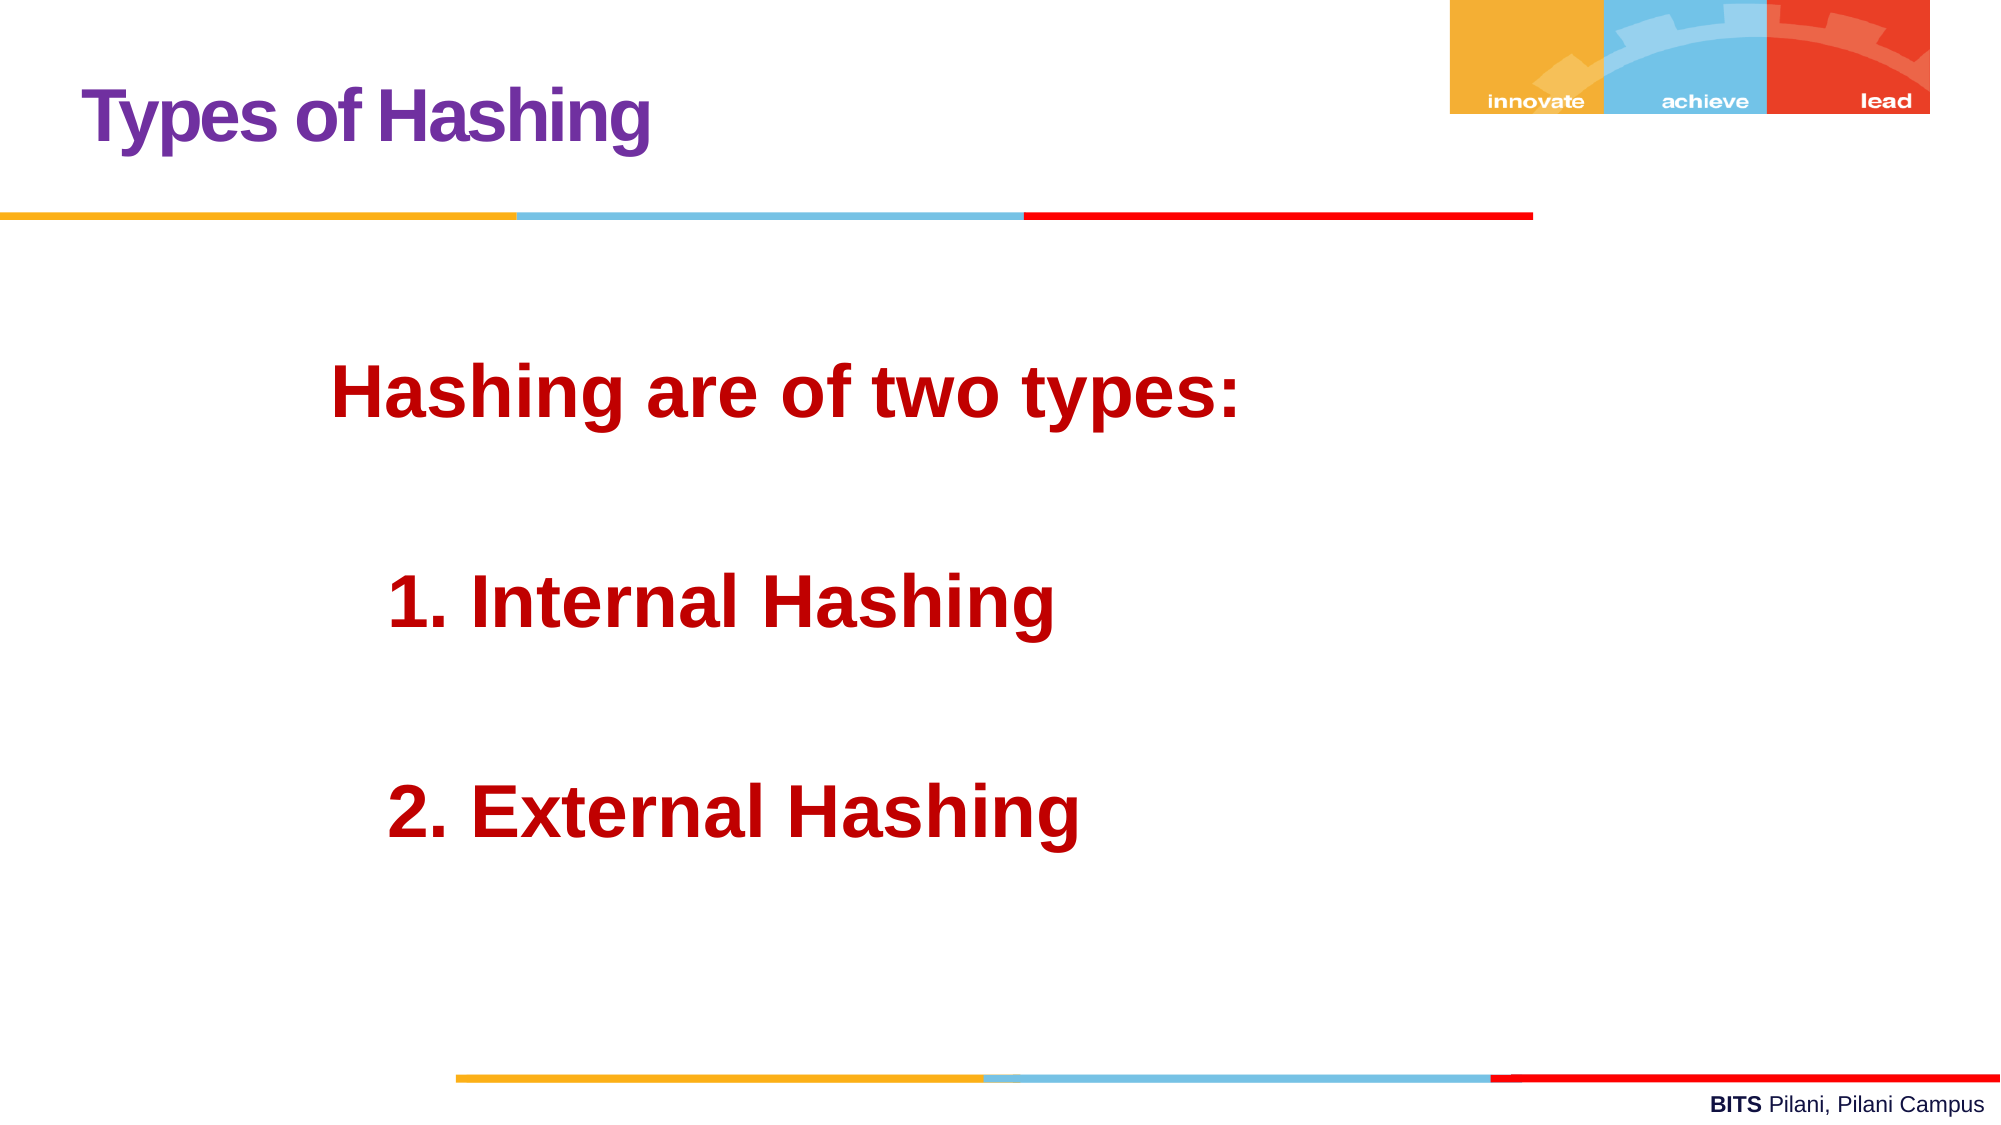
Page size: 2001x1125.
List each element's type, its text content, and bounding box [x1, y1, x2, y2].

list Types of Hashing [66, 24, 1450, 213]
picture [1449, 0, 1930, 114]
list Hashing are of two types: 1. Internal Hashing 2. External Hashing [315, 259, 1358, 967]
